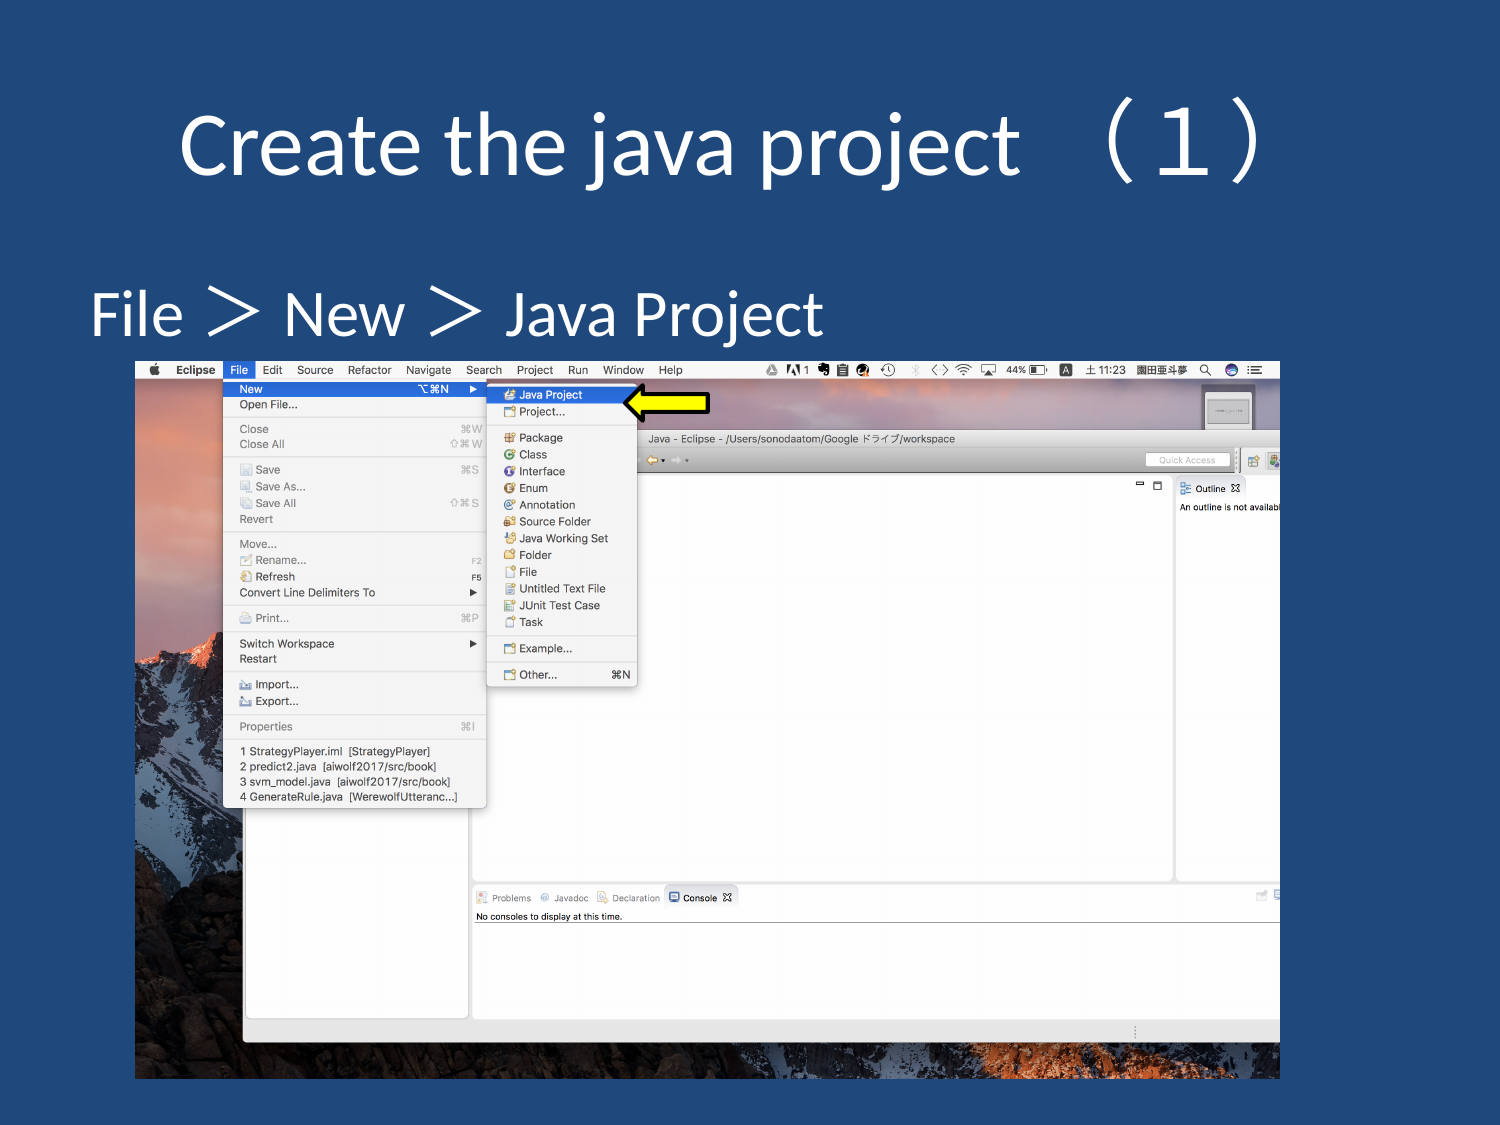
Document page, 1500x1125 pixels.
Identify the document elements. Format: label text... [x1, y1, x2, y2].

title Create the java project（１） [75, 45, 1425, 233]
picture [135, 361, 1280, 1079]
list File＞New＞Java Project [75, 262, 1425, 1005]
